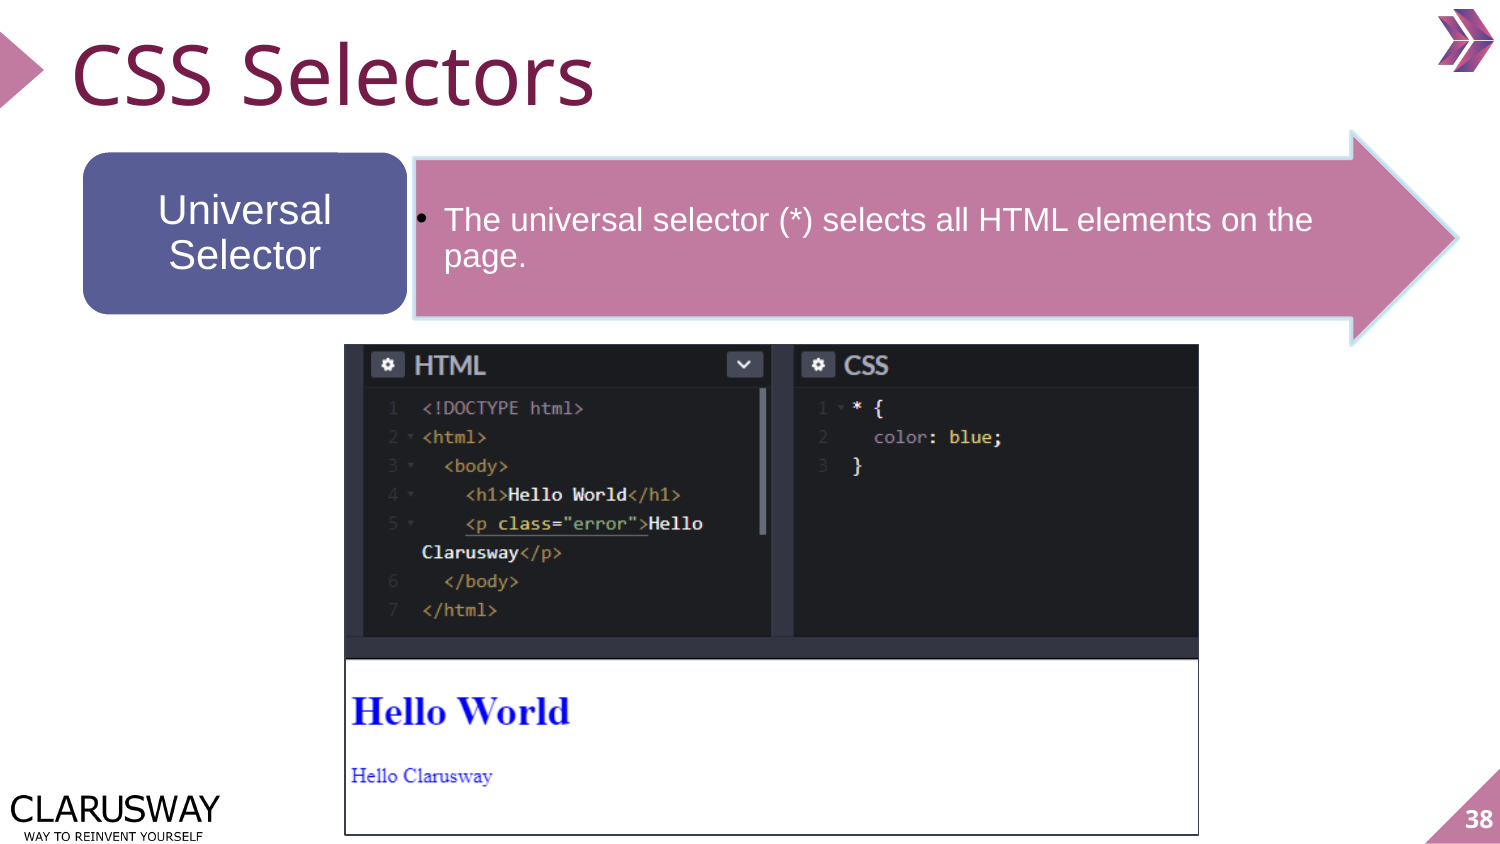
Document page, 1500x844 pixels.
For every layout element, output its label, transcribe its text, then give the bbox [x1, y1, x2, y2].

picture [11, 795, 220, 841]
picture [345, 345, 1199, 835]
slide_number ‹#› [1418, 760, 1494, 838]
title CSS Selectors [70, 28, 997, 132]
picture [1438, 9, 1494, 72]
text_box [80, 131, 1459, 346]
